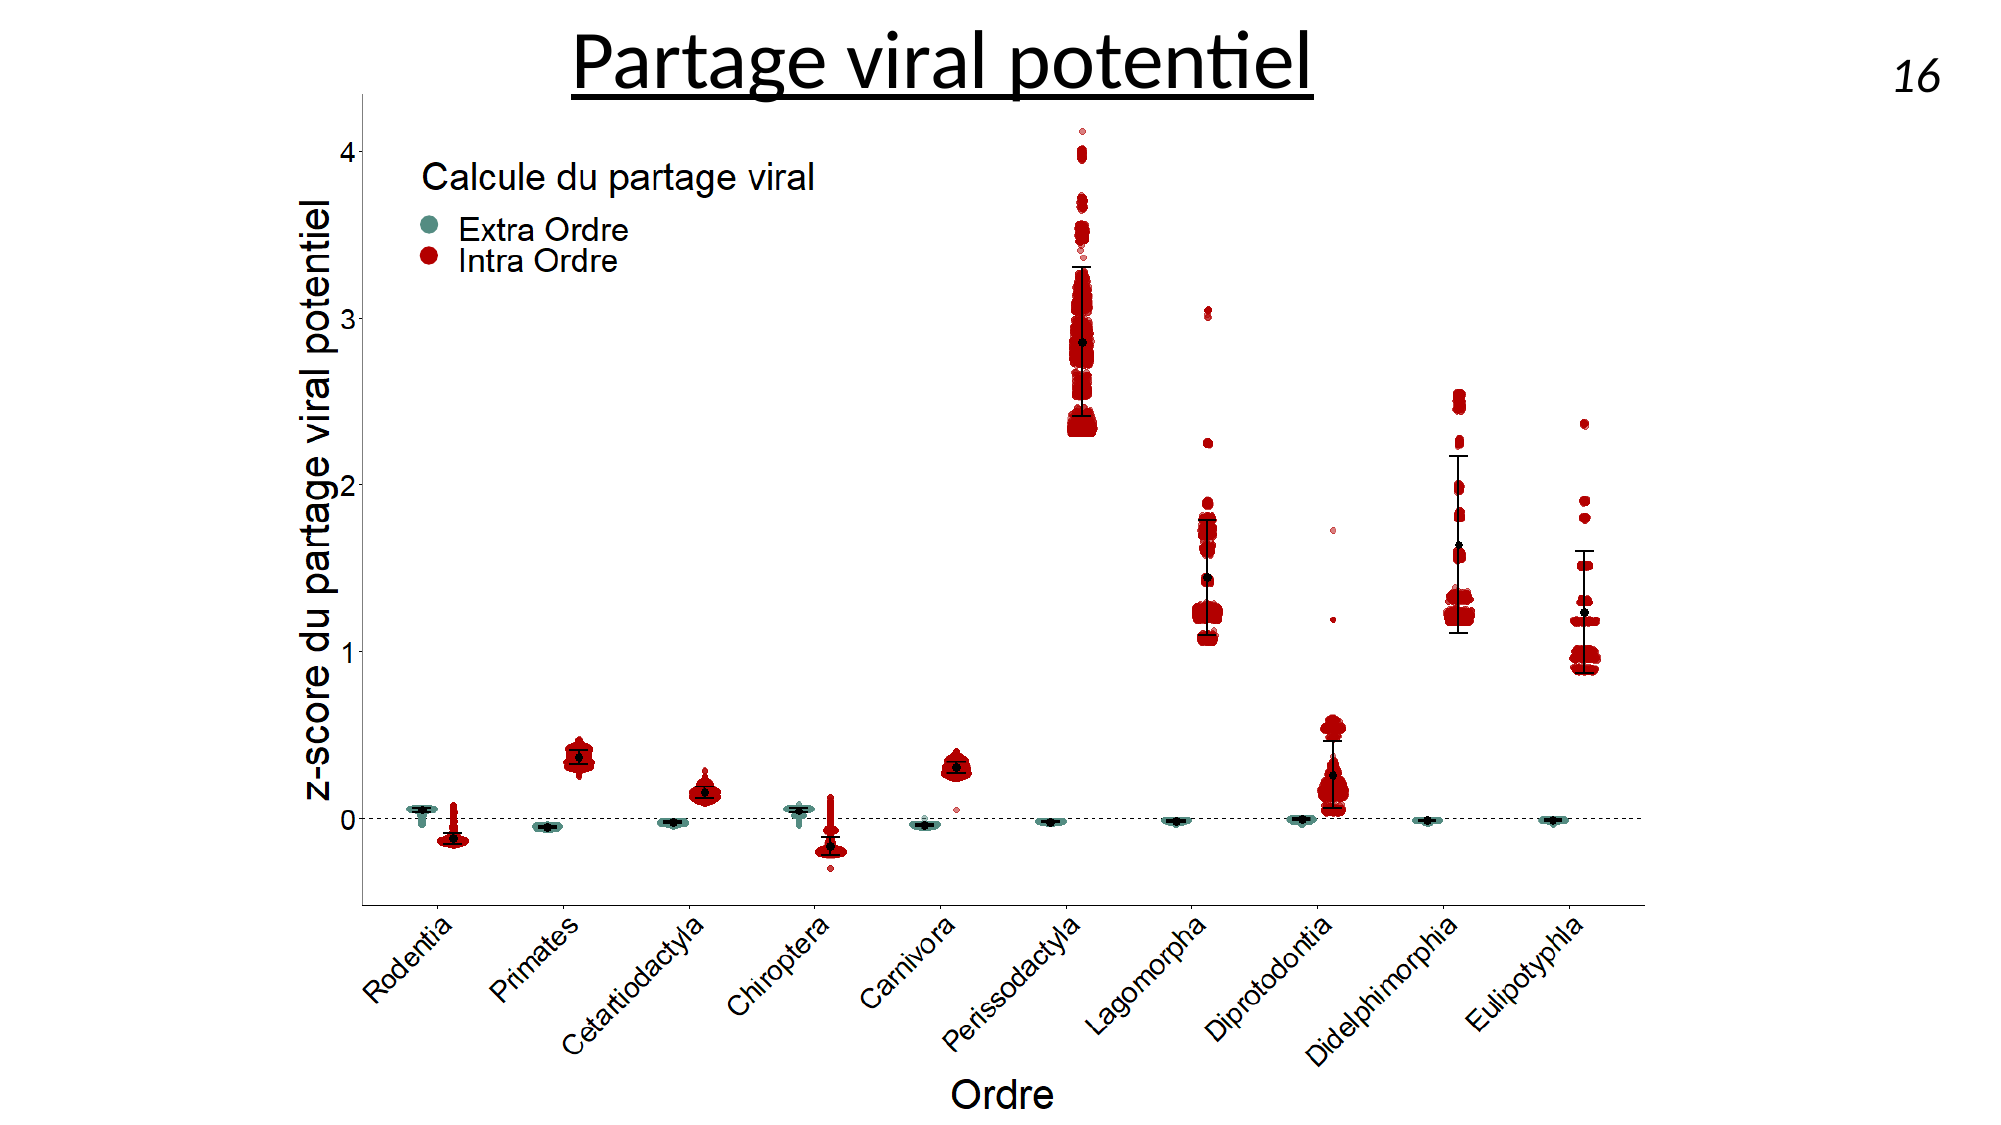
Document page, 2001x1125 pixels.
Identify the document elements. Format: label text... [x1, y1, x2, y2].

picture [290, 0, 2000, 1124]
text_box Partage viral potentiel [80, 9, 1448, 153]
